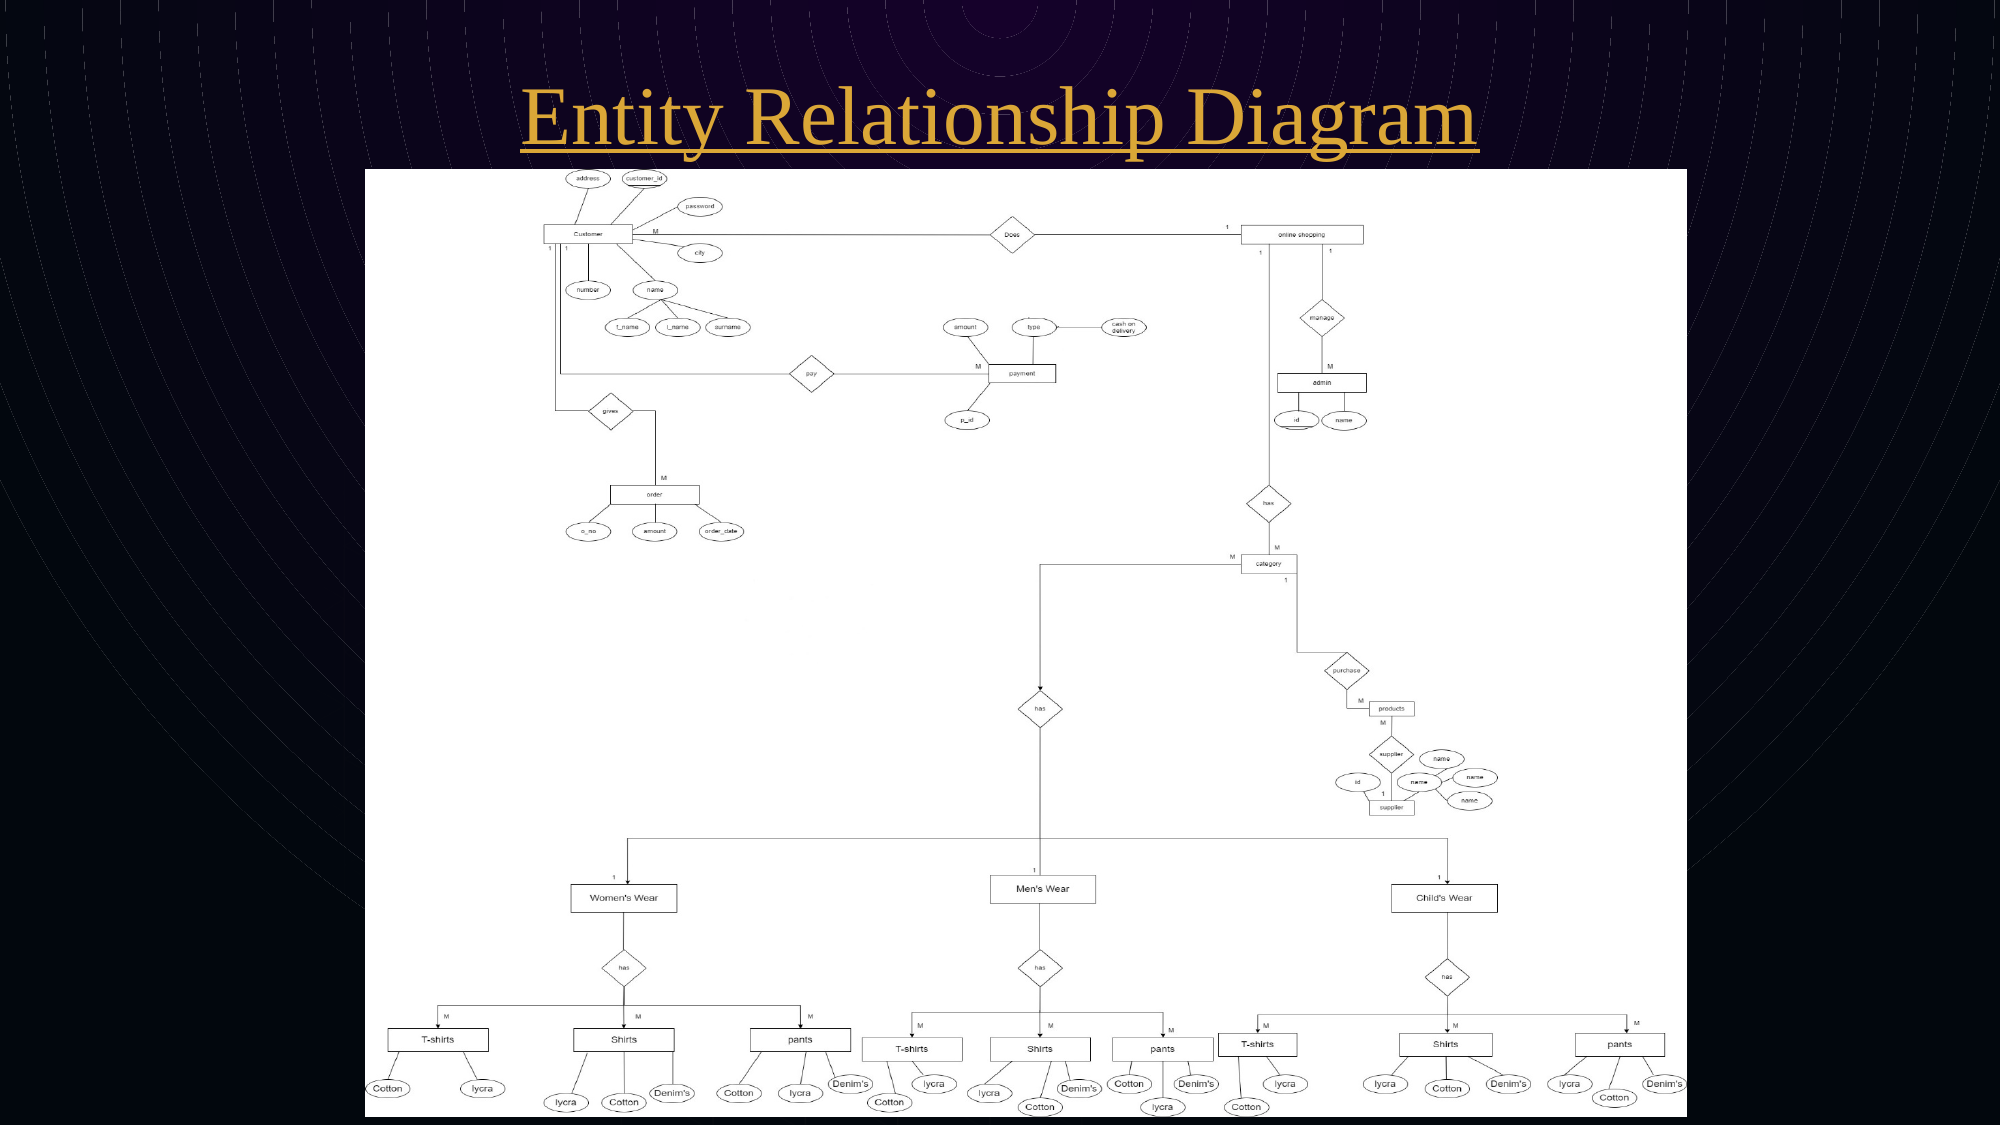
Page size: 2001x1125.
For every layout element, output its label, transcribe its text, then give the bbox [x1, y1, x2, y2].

text_box Entity Relationship Diagram [462, 53, 1538, 169]
picture [251, 169, 1687, 1125]
